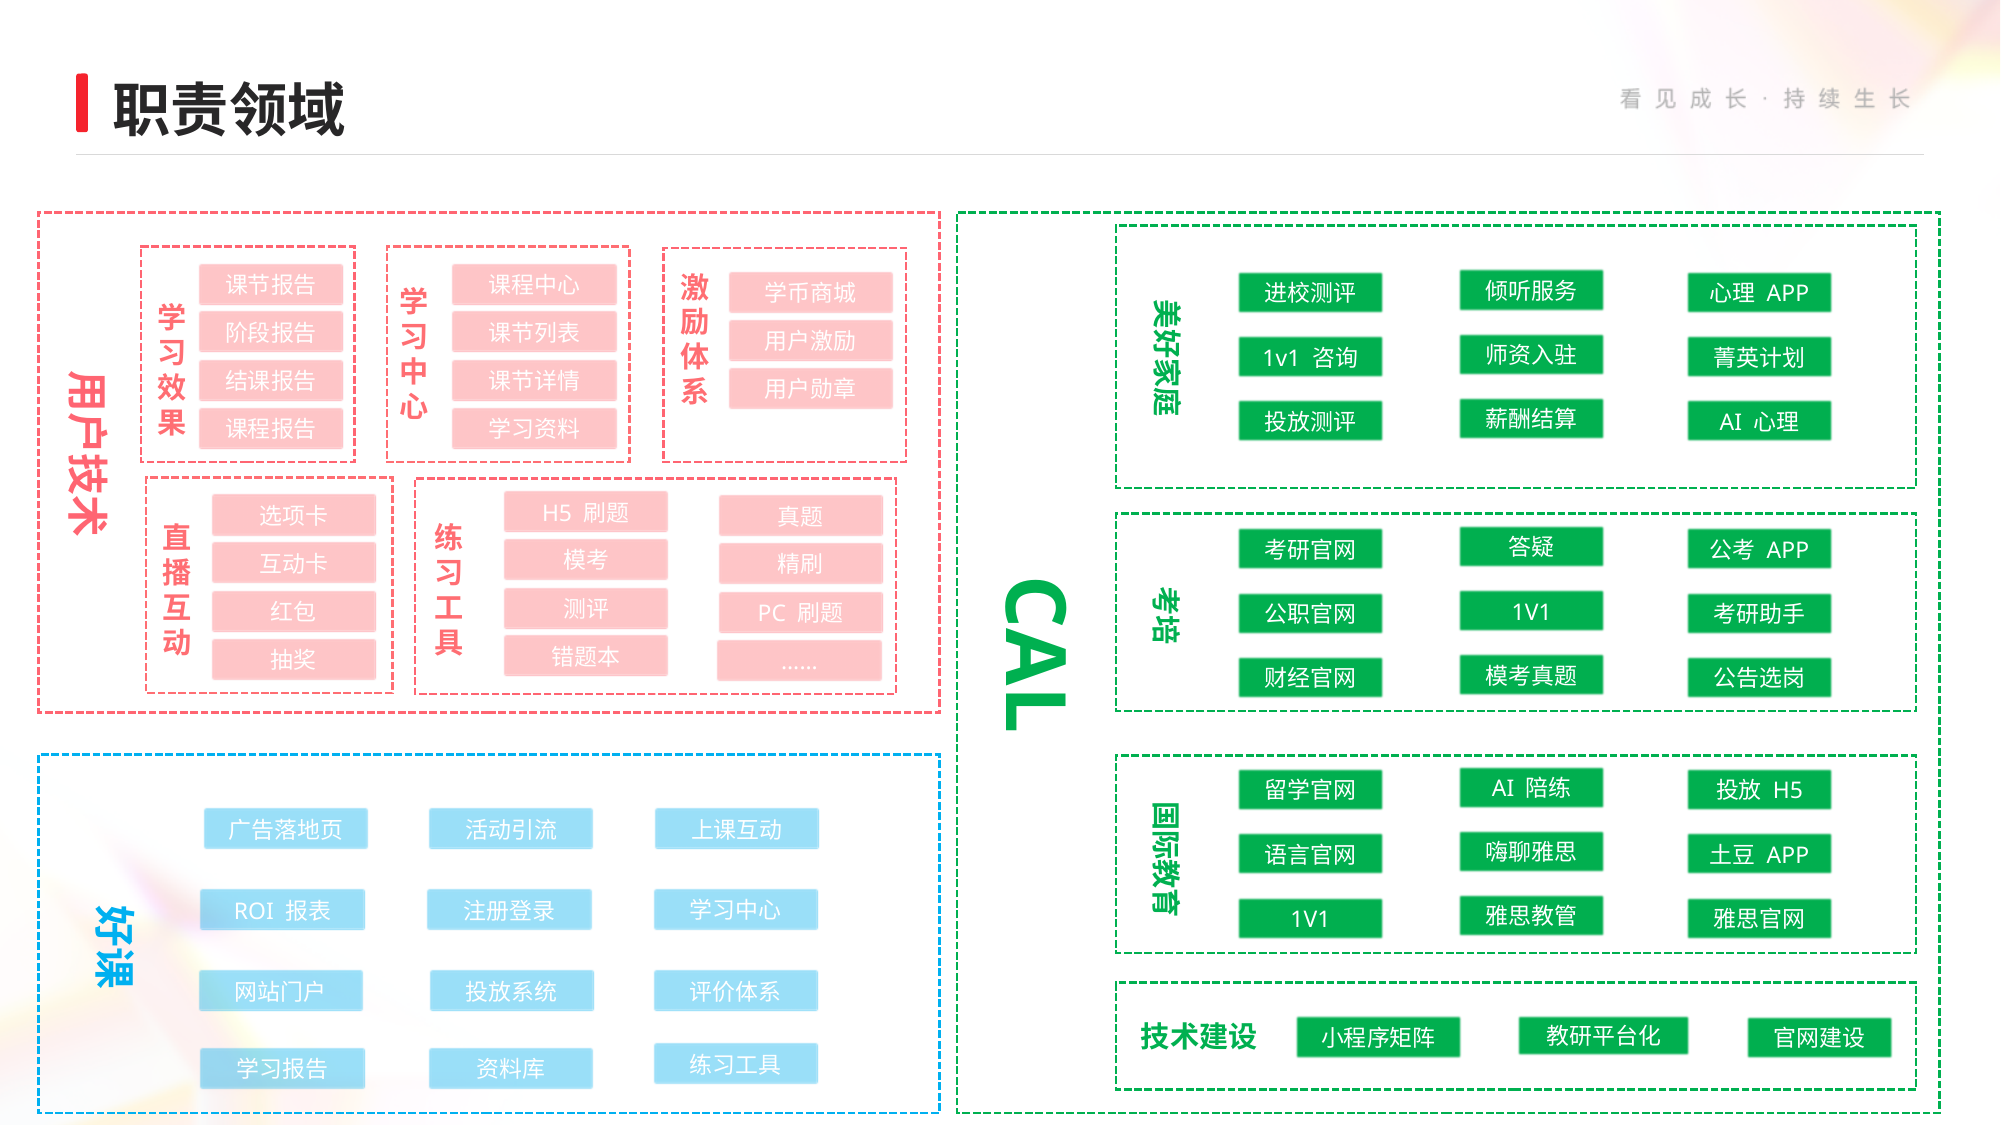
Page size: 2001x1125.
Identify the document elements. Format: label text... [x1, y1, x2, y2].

text_box AI 心理 [1689, 402, 1830, 439]
text_box 官网建设 [1749, 1019, 1890, 1056]
text_box 投放系统 [432, 972, 592, 1009]
text_box 嗨聊雅思 [1461, 833, 1602, 870]
text_box [1115, 982, 1917, 1090]
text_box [38, 212, 940, 713]
text_box 资料库 [431, 1050, 591, 1087]
text_box 考研官网 [1240, 530, 1381, 567]
text_box 留学官网 [1240, 771, 1381, 808]
text_box 考培 [1144, 582, 1189, 675]
text_box [38, 754, 940, 1114]
picture [0, 0, 2001, 1125]
text_box [1115, 512, 1917, 712]
text_box 上课互动 [657, 810, 817, 847]
text_box 小程序矩阵 [1298, 1018, 1460, 1056]
text_box 财经官网 [1240, 659, 1381, 696]
text_box 1V1 [1461, 592, 1602, 629]
text_box 模考真题 [1461, 656, 1602, 693]
text_box 语言官网 [1240, 835, 1381, 872]
text_box [1115, 754, 1917, 954]
text_box 网站门户 [201, 972, 361, 1009]
text_box 雅思教管 [1461, 897, 1602, 934]
text_box [1115, 225, 1917, 489]
text_box 公职官网 [1240, 595, 1381, 632]
text_box 答疑 [1461, 528, 1602, 565]
text_box 好课 [87, 901, 147, 999]
text_box 教研平台化 [1520, 1018, 1687, 1053]
text_box 师资入驻 [1461, 336, 1602, 373]
text_box 考研助手 [1689, 596, 1830, 631]
text_box ROI 报表 [202, 891, 363, 928]
text_box 公告选岗 [1690, 660, 1830, 695]
text_box 学习中心 [656, 891, 816, 928]
text_box 国际教育 [1144, 797, 1189, 934]
text_box 评价体系 [656, 972, 816, 1009]
text_box 心理 APP [1689, 274, 1830, 311]
text_box CAL [985, 571, 1095, 781]
text_box 倾听服务 [1461, 271, 1602, 309]
text_box 土豆 APP [1689, 835, 1830, 872]
text_box 雅思官网 [1689, 900, 1831, 937]
text_box 1V1 [1240, 900, 1381, 937]
text_box [956, 211, 1941, 1114]
text_box 职责领域 [98, 65, 361, 151]
text_box 学习报告 [203, 1051, 363, 1086]
text_box 活动引流 [431, 810, 591, 847]
text_box 技术建设 [1126, 1010, 1273, 1061]
text_box 注册登录 [429, 891, 590, 928]
text_box 练习工具 [656, 1046, 816, 1081]
text_box 广告落地页 [206, 810, 366, 847]
text_box AI 陪练 [1461, 769, 1602, 806]
text_box 菁英计划 [1689, 338, 1830, 375]
text_box 公考 APP [1689, 531, 1830, 567]
text_box 投放 H5 [1689, 771, 1830, 808]
text_box 薪酬结算 [1461, 400, 1602, 437]
text_box 美好家庭 [1146, 295, 1190, 433]
